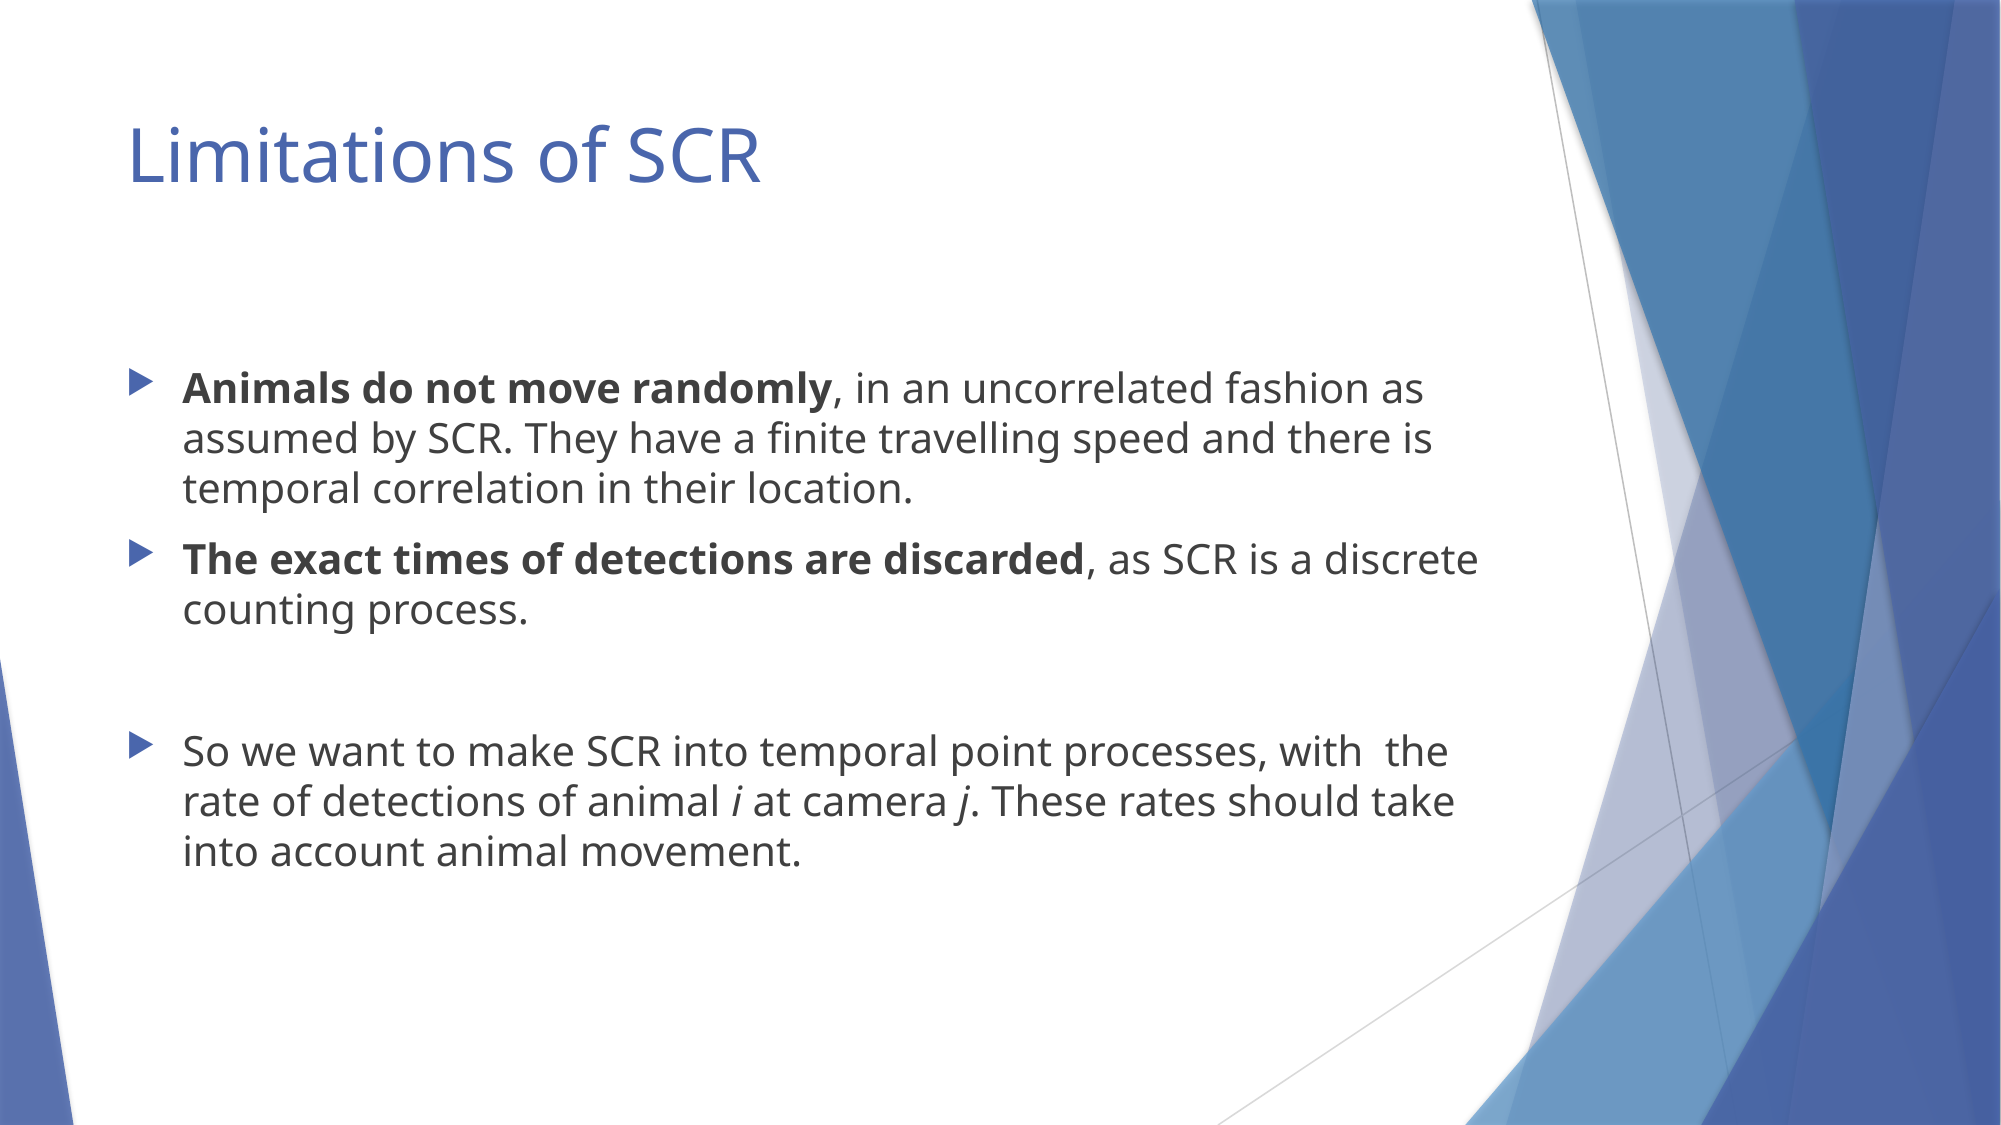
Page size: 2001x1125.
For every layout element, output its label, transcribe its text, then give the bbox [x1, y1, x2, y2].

title Limitations of SCR [111, 99, 1522, 317]
